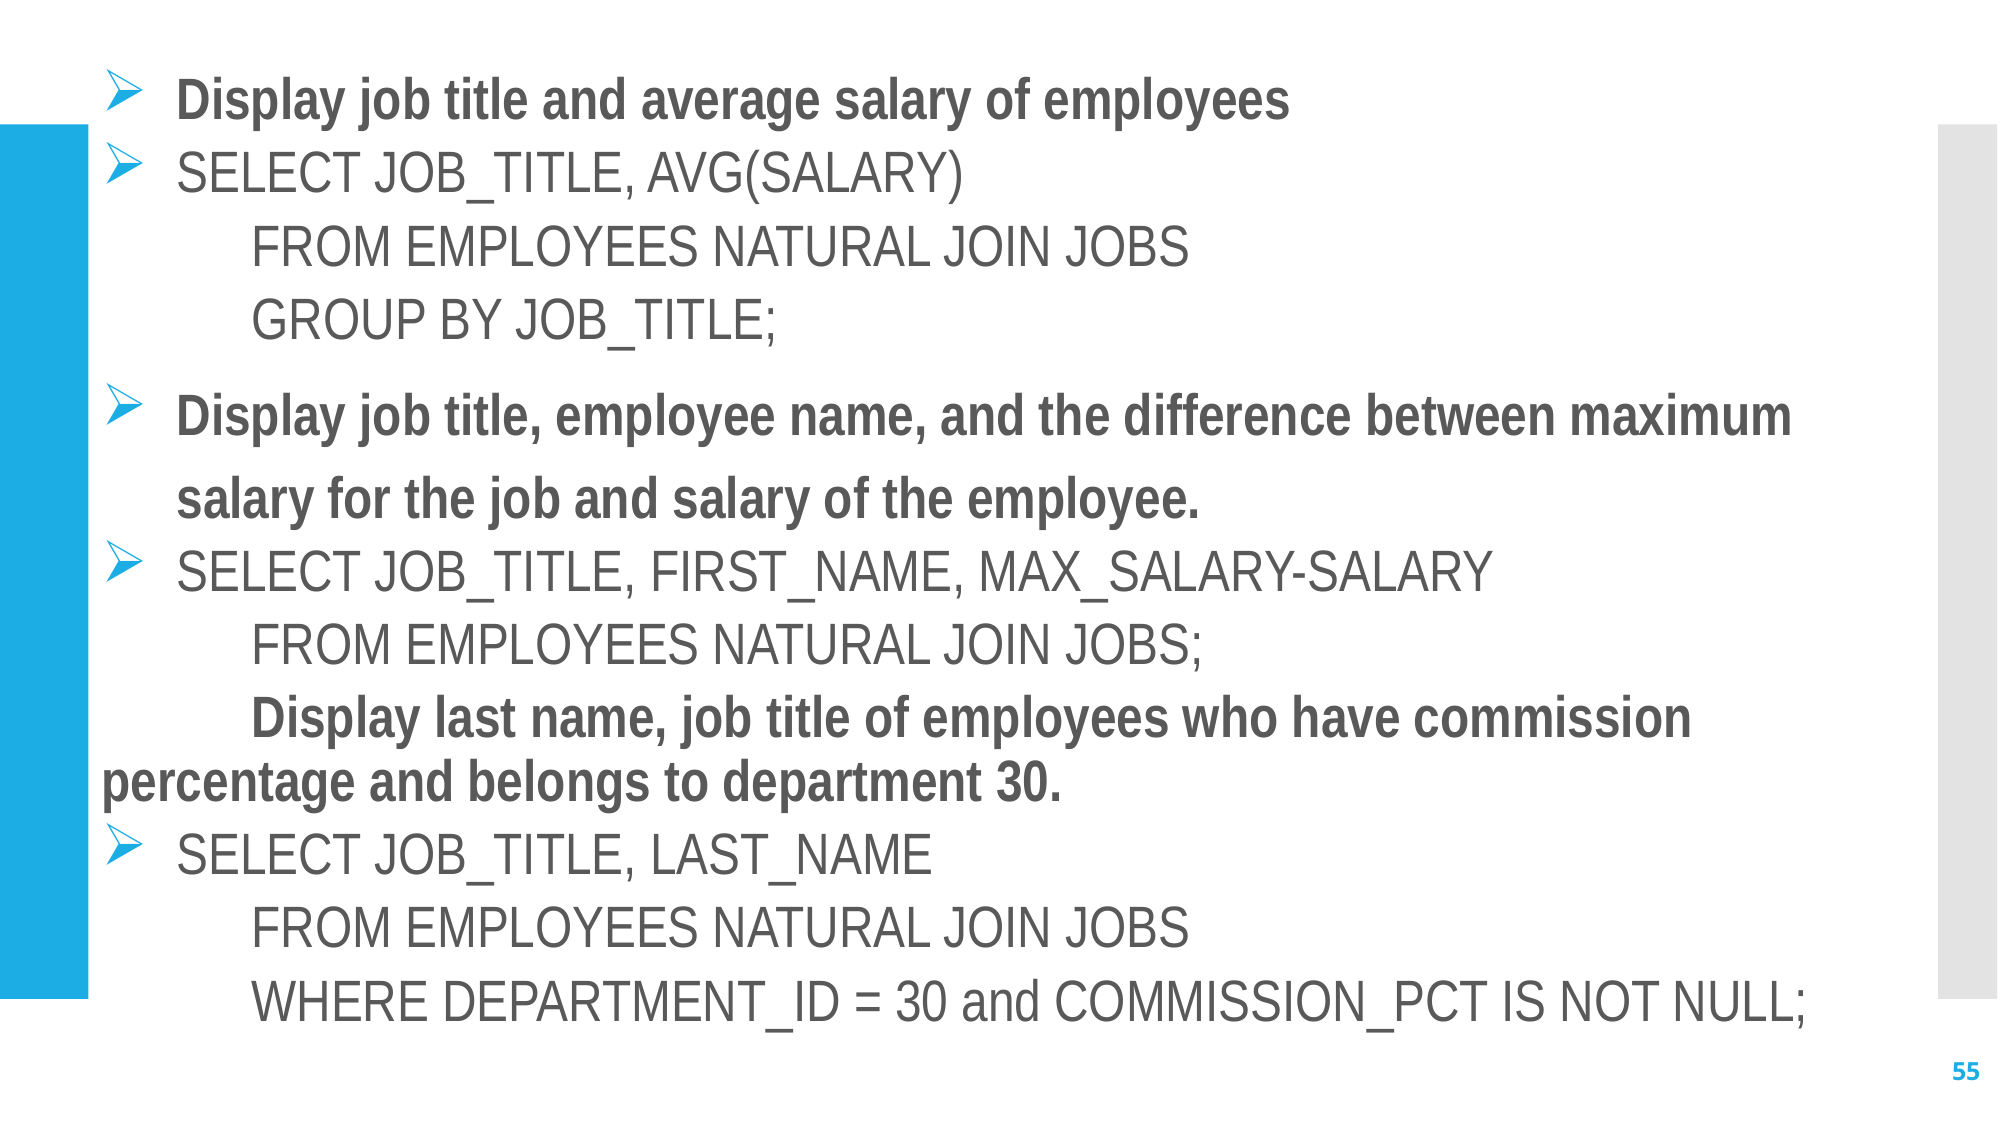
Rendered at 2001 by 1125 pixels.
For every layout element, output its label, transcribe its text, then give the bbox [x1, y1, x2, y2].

list Display job title and average salary of employees SELECT JOB_TITLE, AVG(SALARY) FROM EMPLOYEES NATURAL JOIN JOBS GROUP BY JOB_TITLE; Display job title, employee name, and the difference between maximum salary for the job and salary of the employee. SELECT JOB_TITLE, FIRST_NAME, MAX_SALARY-SALARY FROM EMPLOYEES NATURAL JOIN JOBS; Display last name, job title of employees who have commission percentage and belongs to department 30. SELECT JOB_TITLE, LAST_NAME FROM EMPLOYEES NATURAL JOIN JOBS WHERE DEPARTMENT_ID = 30 and COMMISSION_PCT IS NOT NULL; [86, 61, 1939, 1097]
slide_number 55 [1744, 1042, 1996, 1103]
